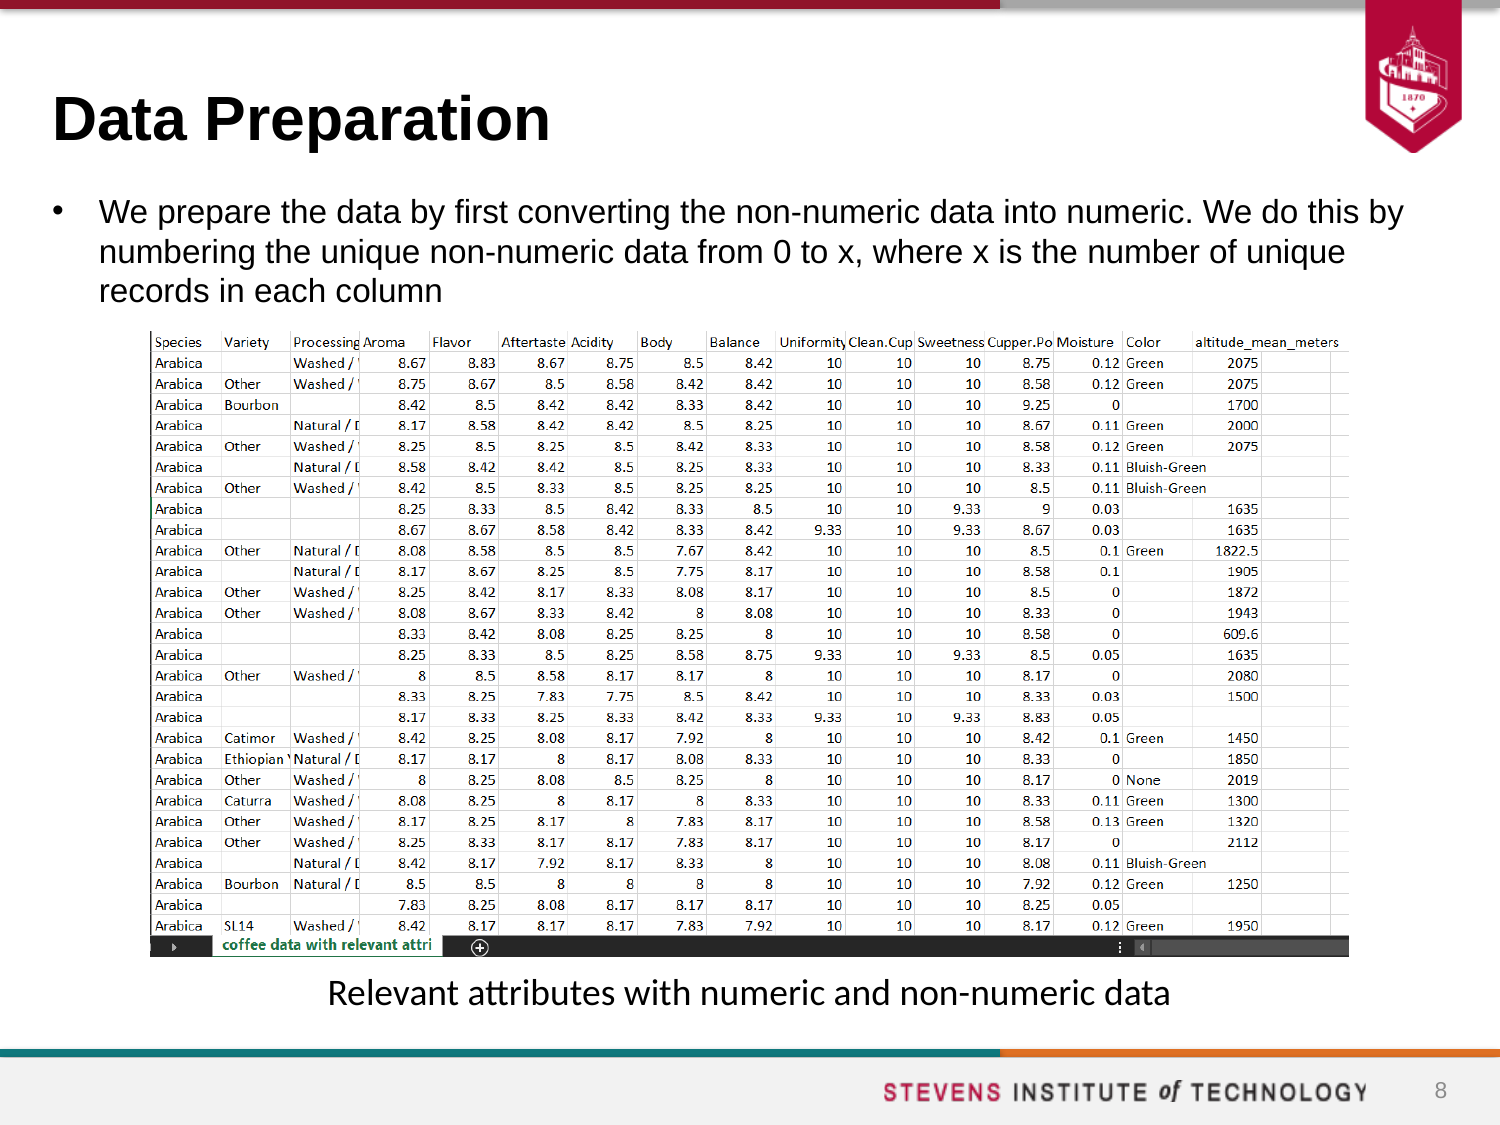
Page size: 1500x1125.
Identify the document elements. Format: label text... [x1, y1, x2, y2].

slide_number 8 [1401, 1059, 1481, 1120]
title Data Preparation [37, 70, 1236, 159]
list We prepare the data by first converting the non-numeric data into numeric. We do this by numbering the unique non-numeric data from 0 to x, where x is the number of unique records in each column [37, 182, 1463, 1000]
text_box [150, 331, 1350, 1022]
